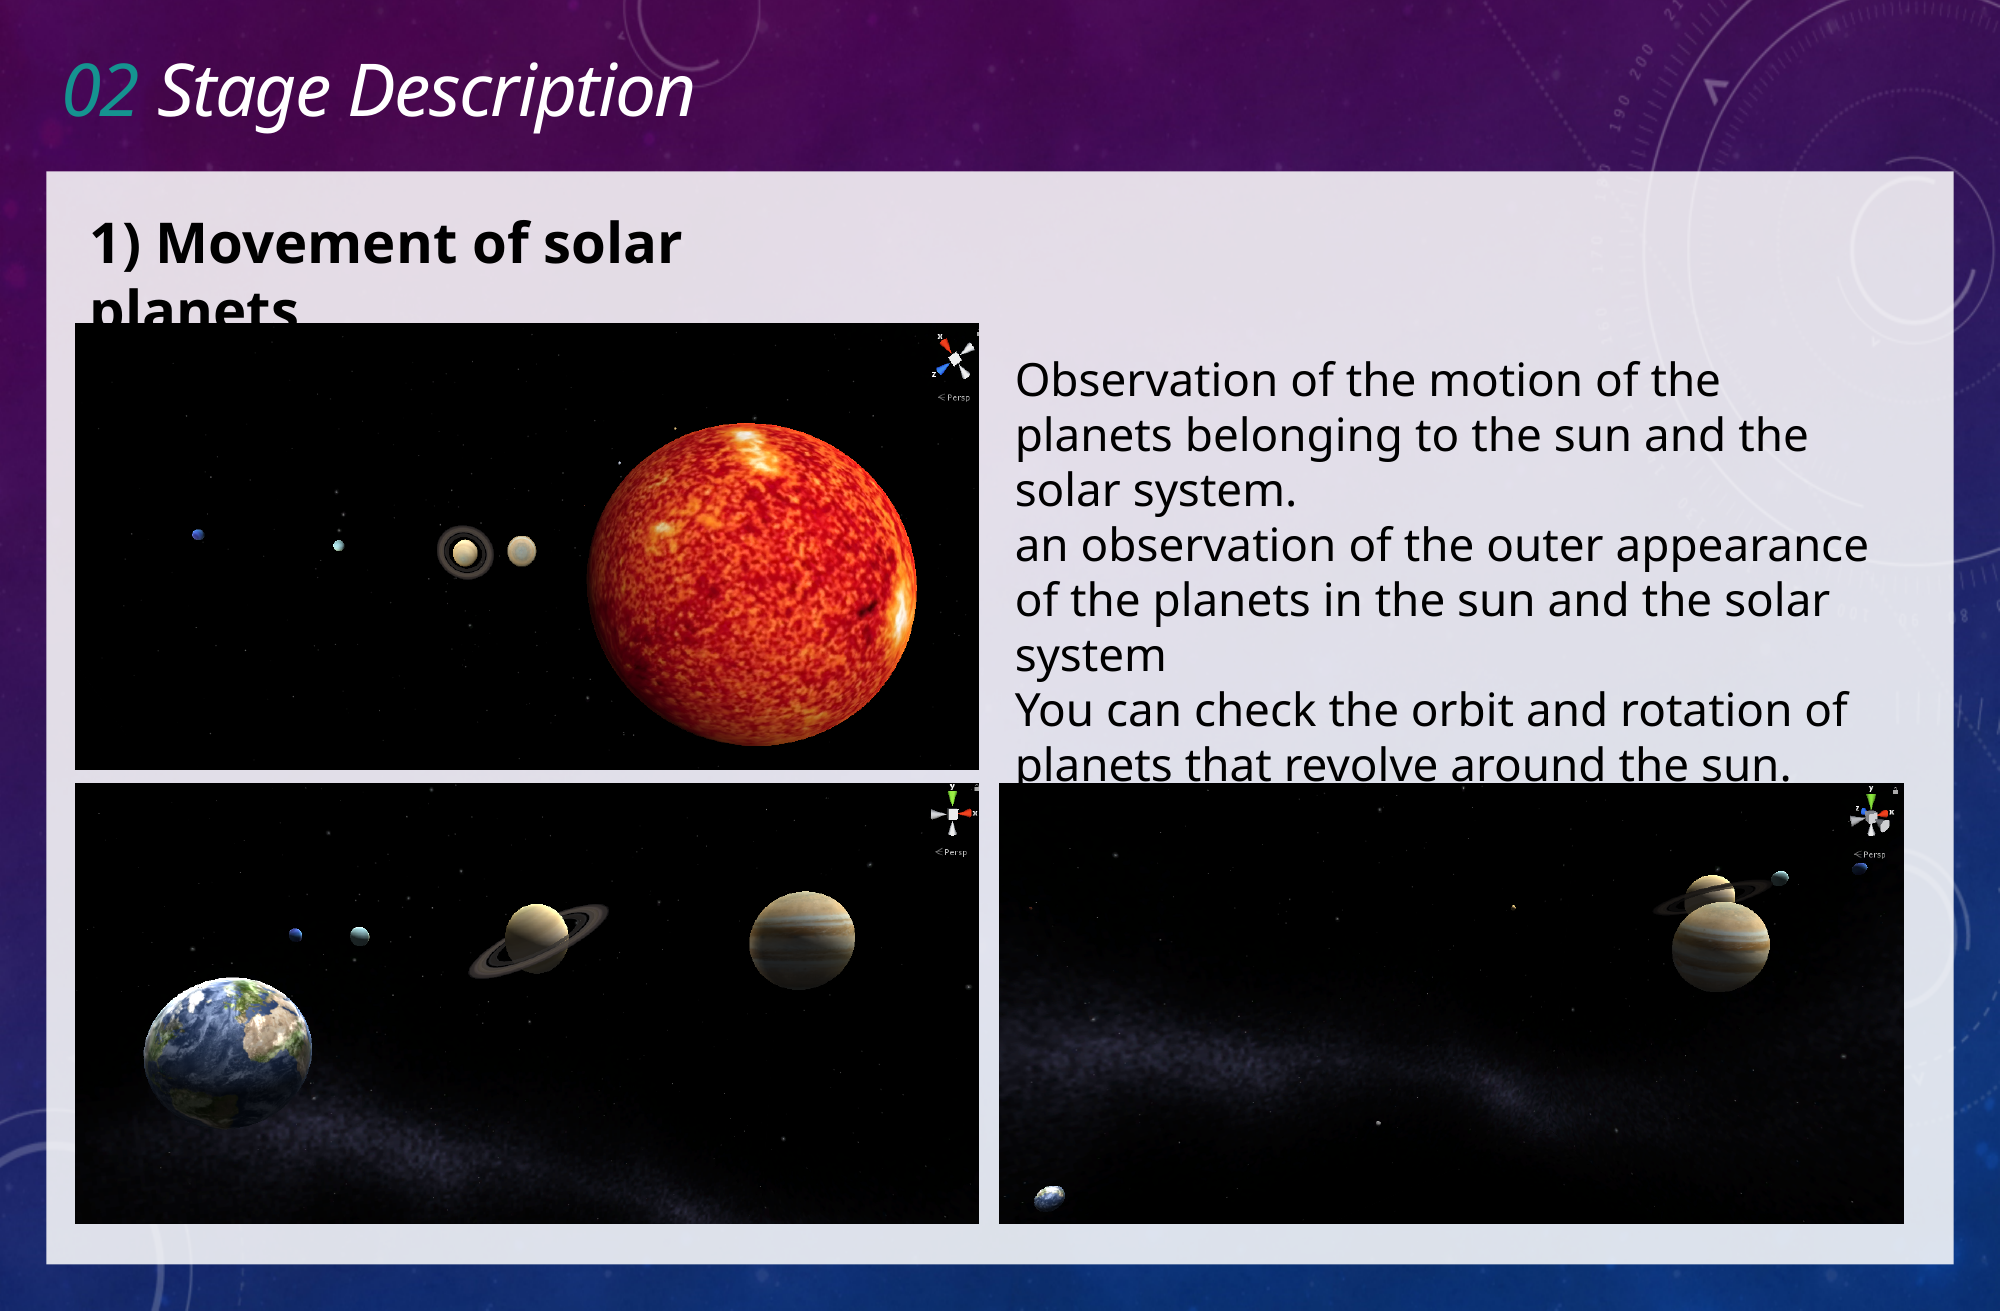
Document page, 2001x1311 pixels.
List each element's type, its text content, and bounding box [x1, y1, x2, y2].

text_box Observation of the motion of the planets belonging to the sun and the solar system. an observation of the outer appearance of the planets in the sun and the solar system You can check the orbit and rotation of planets that revolve around the sun. [999, 342, 1887, 783]
text_box 02 Stage Description [46, 46, 1709, 158]
text_box [45, 170, 1955, 1265]
picture [0, 0, 2000, 1311]
text_box 1) Movement of solar planets [74, 199, 894, 323]
